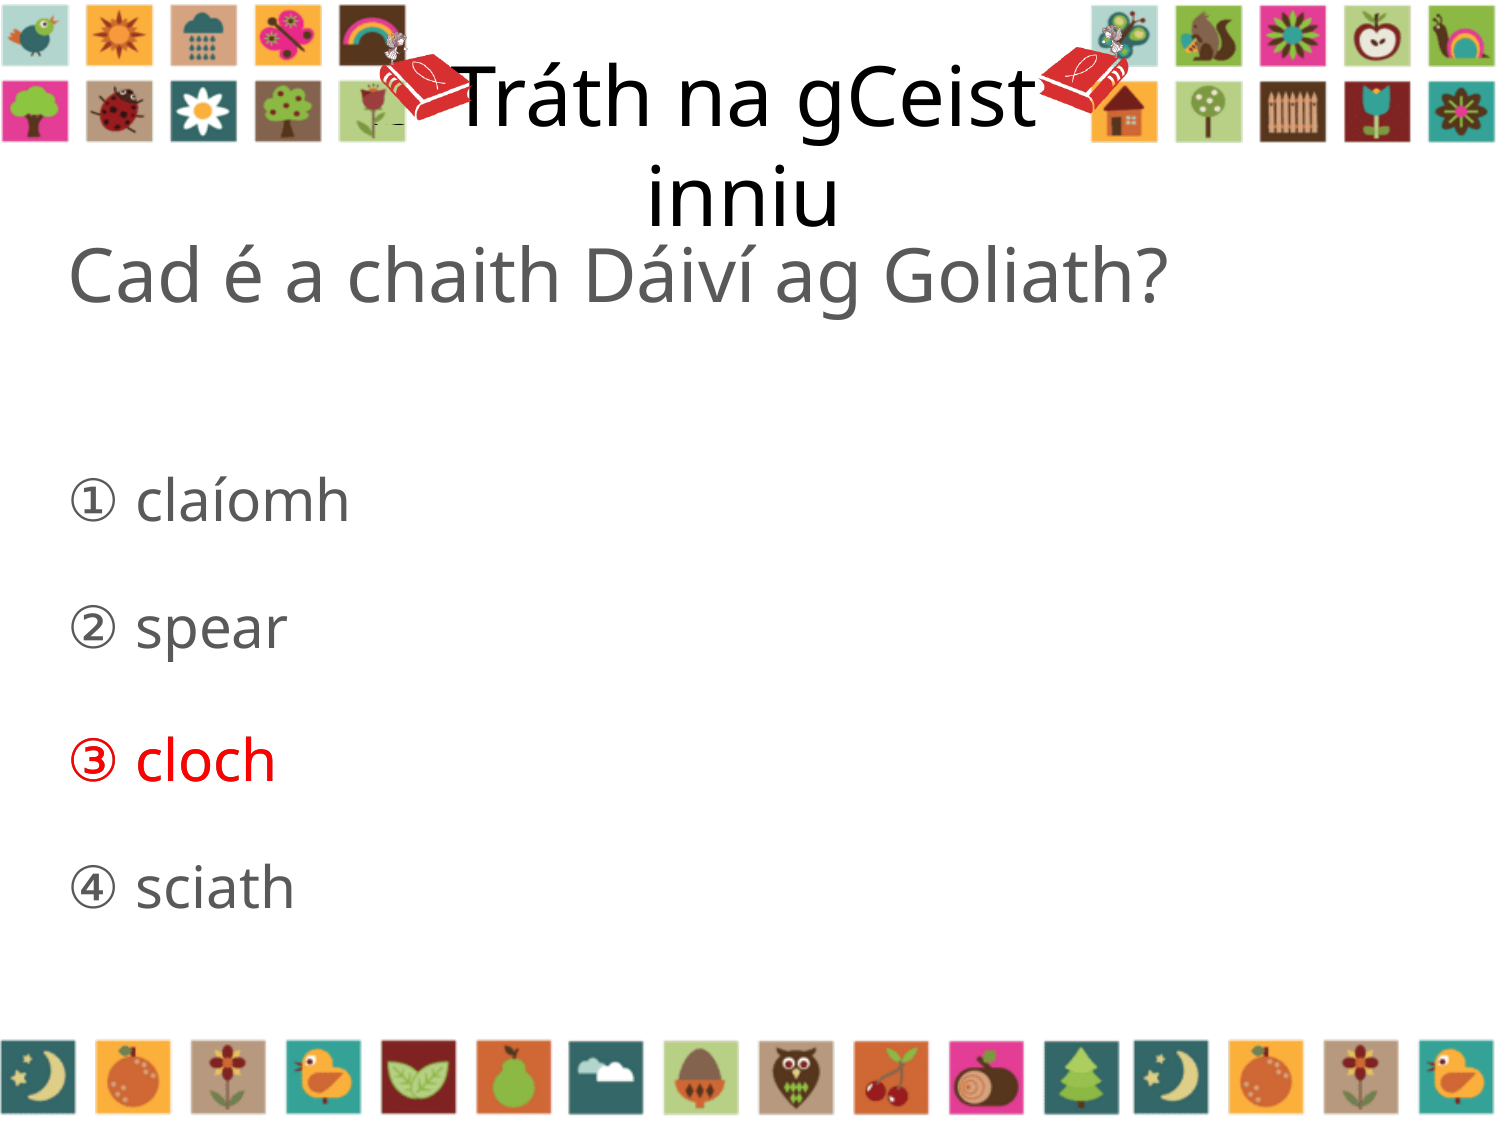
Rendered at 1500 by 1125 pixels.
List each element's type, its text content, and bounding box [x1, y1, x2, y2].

picture [0, 3, 505, 150]
text_box ③ cloch [53, 716, 1483, 801]
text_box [0, 1028, 1500, 1118]
picture [1007, 3, 1500, 150]
text_box ① claíomh [53, 456, 1436, 541]
text_box ④ sciath [53, 842, 1483, 928]
text_box ② spear [53, 582, 1436, 668]
text_box Cad é a chaith Dáiví ag Goliath? [53, 219, 1436, 325]
text_box Tráth na gCeist inniu [411, 35, 1077, 219]
